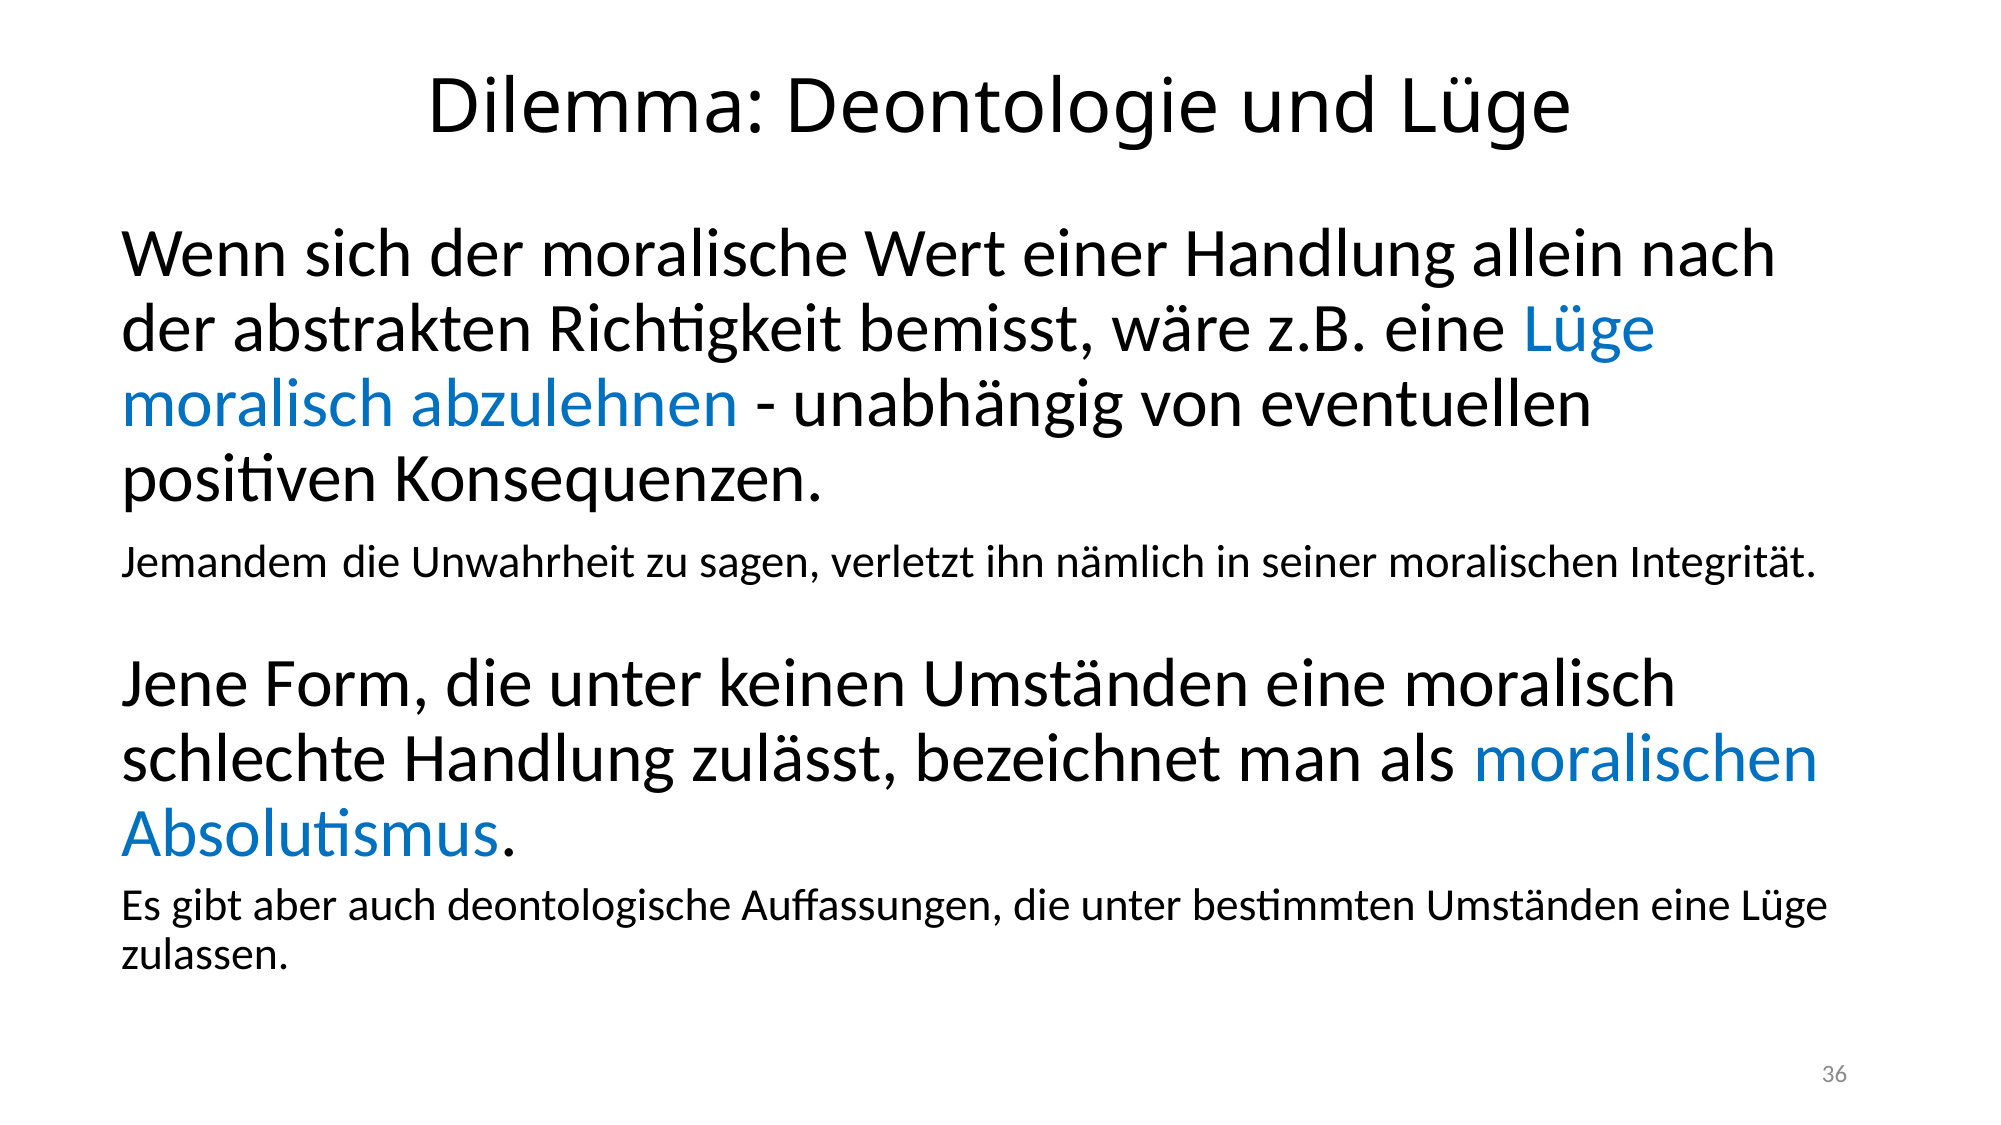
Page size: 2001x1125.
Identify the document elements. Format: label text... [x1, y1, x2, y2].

title Dilemma: Deontologie und Lüge [137, 59, 1863, 157]
slide_number 36 [1412, 1042, 1863, 1103]
list Wenn sich der moralische Wert einer Handlung allein nach der abstrakten Richtigkeit bemisst, wäre z.B. eine Lüge moralisch abzulehnen - unabhängig von eventuellen positiven Konsequenzen. Jemandem die Unwahrheit zu sagen, verletzt ihn nämlich in seiner moralischen Integrität. Jene Form, die unter keinen Umständen eine moralisch schlechte Handlung zulässt, bezeichnet man als moralischen Absolutismus. Es gibt aber auch deontologische Auffassungen, die unter bestimmten Umständen eine Lüge zulassen. [106, 208, 1863, 995]
